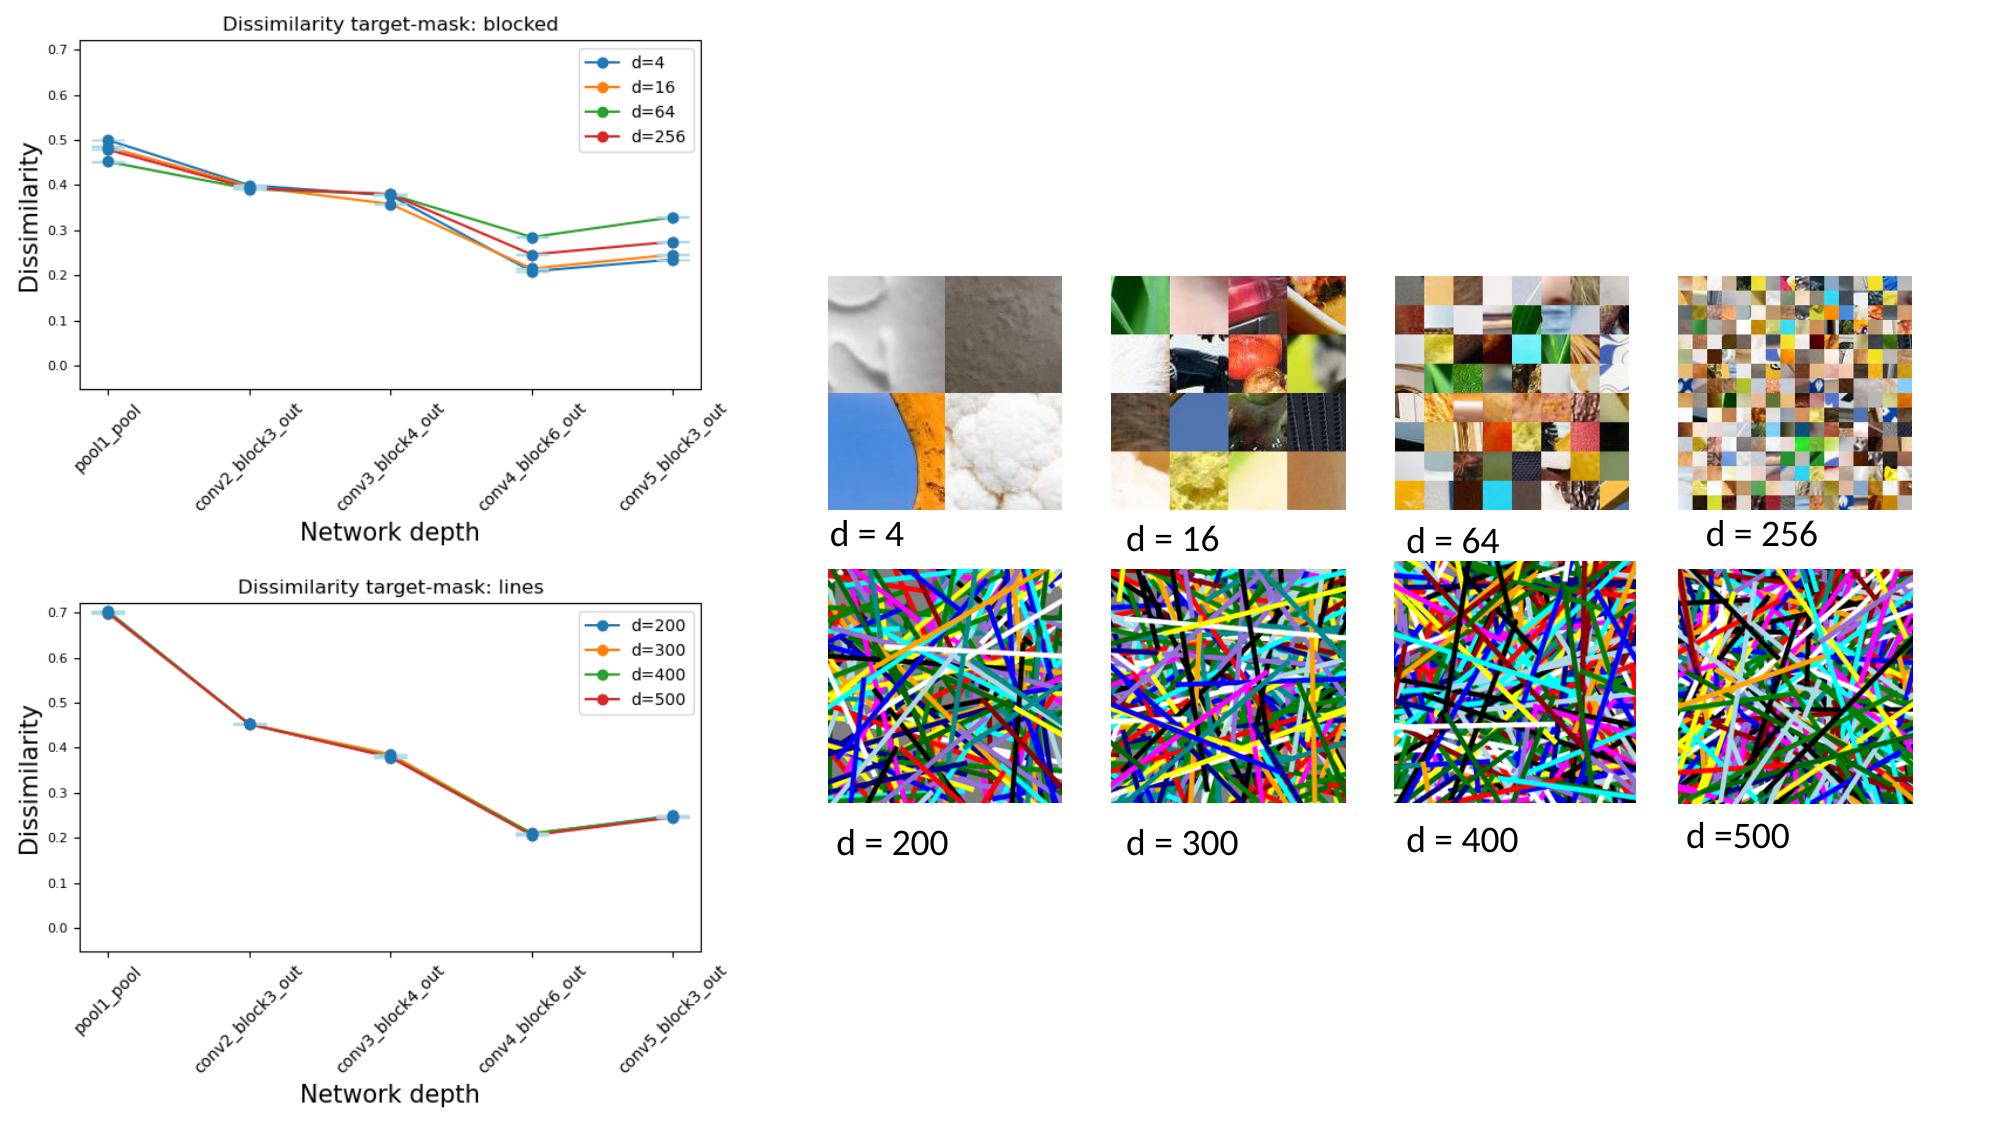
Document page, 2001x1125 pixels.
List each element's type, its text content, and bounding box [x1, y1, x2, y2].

picture [1678, 276, 1912, 510]
picture [0, 562, 750, 1125]
picture [828, 276, 1062, 510]
text_box d = 300 [1111, 810, 1392, 871]
picture [1395, 276, 1629, 510]
text_box d = 200 [821, 810, 1102, 871]
picture [1394, 561, 1636, 803]
text_box d =500 [1671, 804, 1952, 864]
text_box d = 16 [1111, 506, 1392, 567]
text_box d = 4 [814, 501, 1095, 561]
text_box d = 400 [1391, 807, 1672, 868]
picture [1678, 569, 1913, 804]
text_box d = 64 [1391, 508, 1672, 569]
picture [1111, 569, 1346, 803]
picture [1111, 276, 1346, 510]
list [0, 0, 750, 562]
text_box d = 256 [1690, 501, 1971, 561]
picture [828, 569, 1062, 803]
